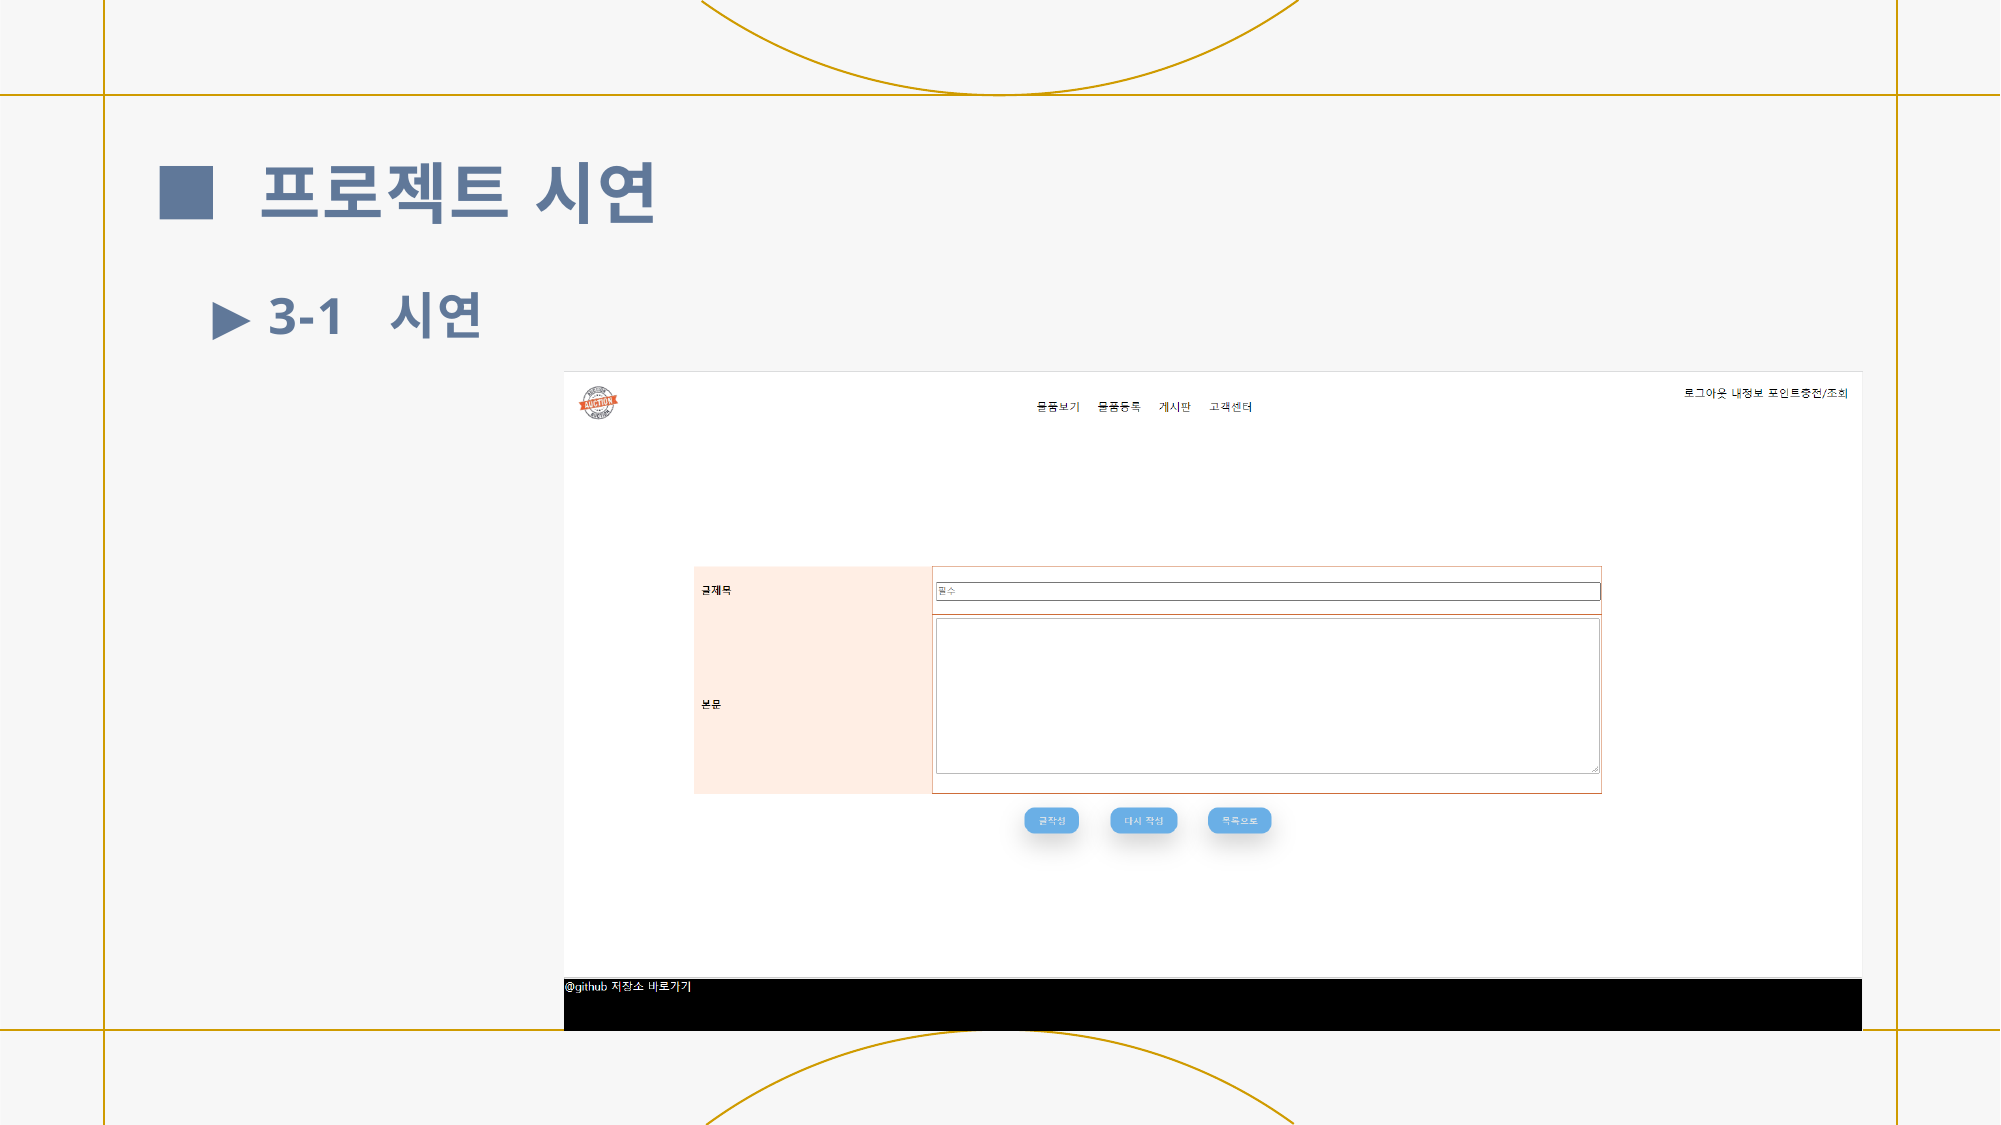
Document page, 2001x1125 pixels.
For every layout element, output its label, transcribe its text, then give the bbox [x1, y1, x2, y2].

picture [564, 371, 1863, 1031]
title ■ 프로젝트 시연 [135, 118, 1861, 255]
list ▶ 3-1 시연 [194, 255, 1863, 986]
